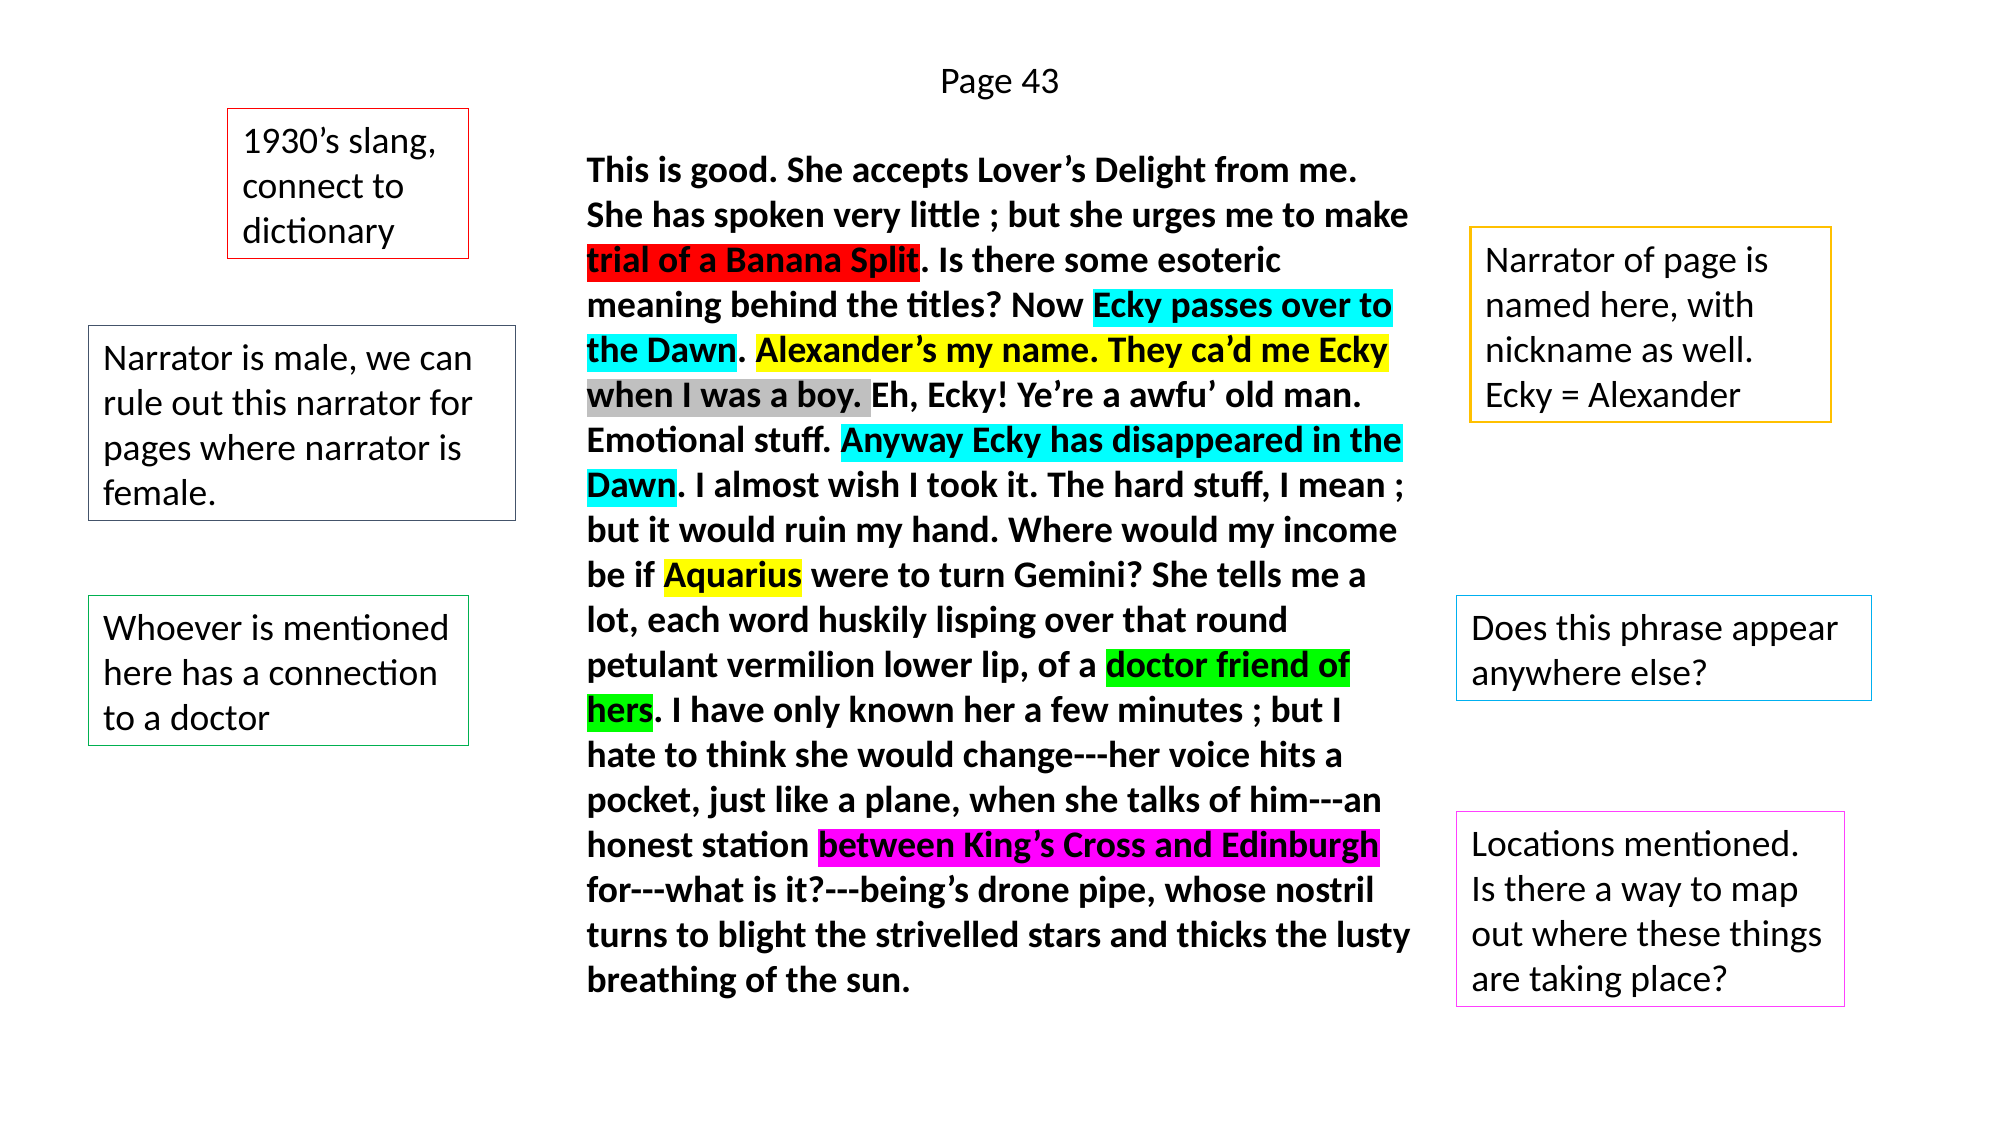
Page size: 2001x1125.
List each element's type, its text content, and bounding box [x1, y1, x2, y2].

text_box Narrator is male, we can rule out this narrator for pages where narrator is female. [88, 325, 516, 521]
text_box 1930’s slang, connect to dictionary [227, 108, 469, 259]
text_box Narrator of page is named here, with nickname as well. Ecky = Alexander [1469, 226, 1832, 423]
text_box This is good. She accepts Lover’s Delight from me. She has spoken very little ; but she urges me to make trial of a Banana Split. Is there some esoteric meaning behind the titles? Now Ecky passes over to the Dawn. Alexander’s my name. They ca’d me Ecky when I was a boy. Eh, Ecky! Ye’re a awfu’ old man. Emotional stuff. Anyway Ecky has disappeared in the Dawn. I almost wish I took it. The hard stuff, I mean ; but it would ruin my hand. Where would my income be if Aquarius were to turn Gemini? She tells me a lot, each word huskily lisping over that round petulant vermilion lower lip, of a doctor friend of hers. I have only known her a few minutes ; but I hate to think she would change---her voice hits a pocket, just like a plane, when she talks of him---an honest station between King’s Cross and Edinburgh for---what is it?---being’s drone pipe, whose nostril turns to blight the strivelled stars and thicks the lusty breathing of the sun. [571, 137, 1428, 1008]
text_box Does this phrase appear anywhere else? [1456, 595, 1872, 701]
text_box Whoever is mentioned here has a connection to a doctor [88, 595, 469, 746]
text_box Locations mentioned. Is there a way to map out where these things are taking place? [1456, 811, 1845, 1007]
text_box Page 43 [925, 48, 1075, 109]
